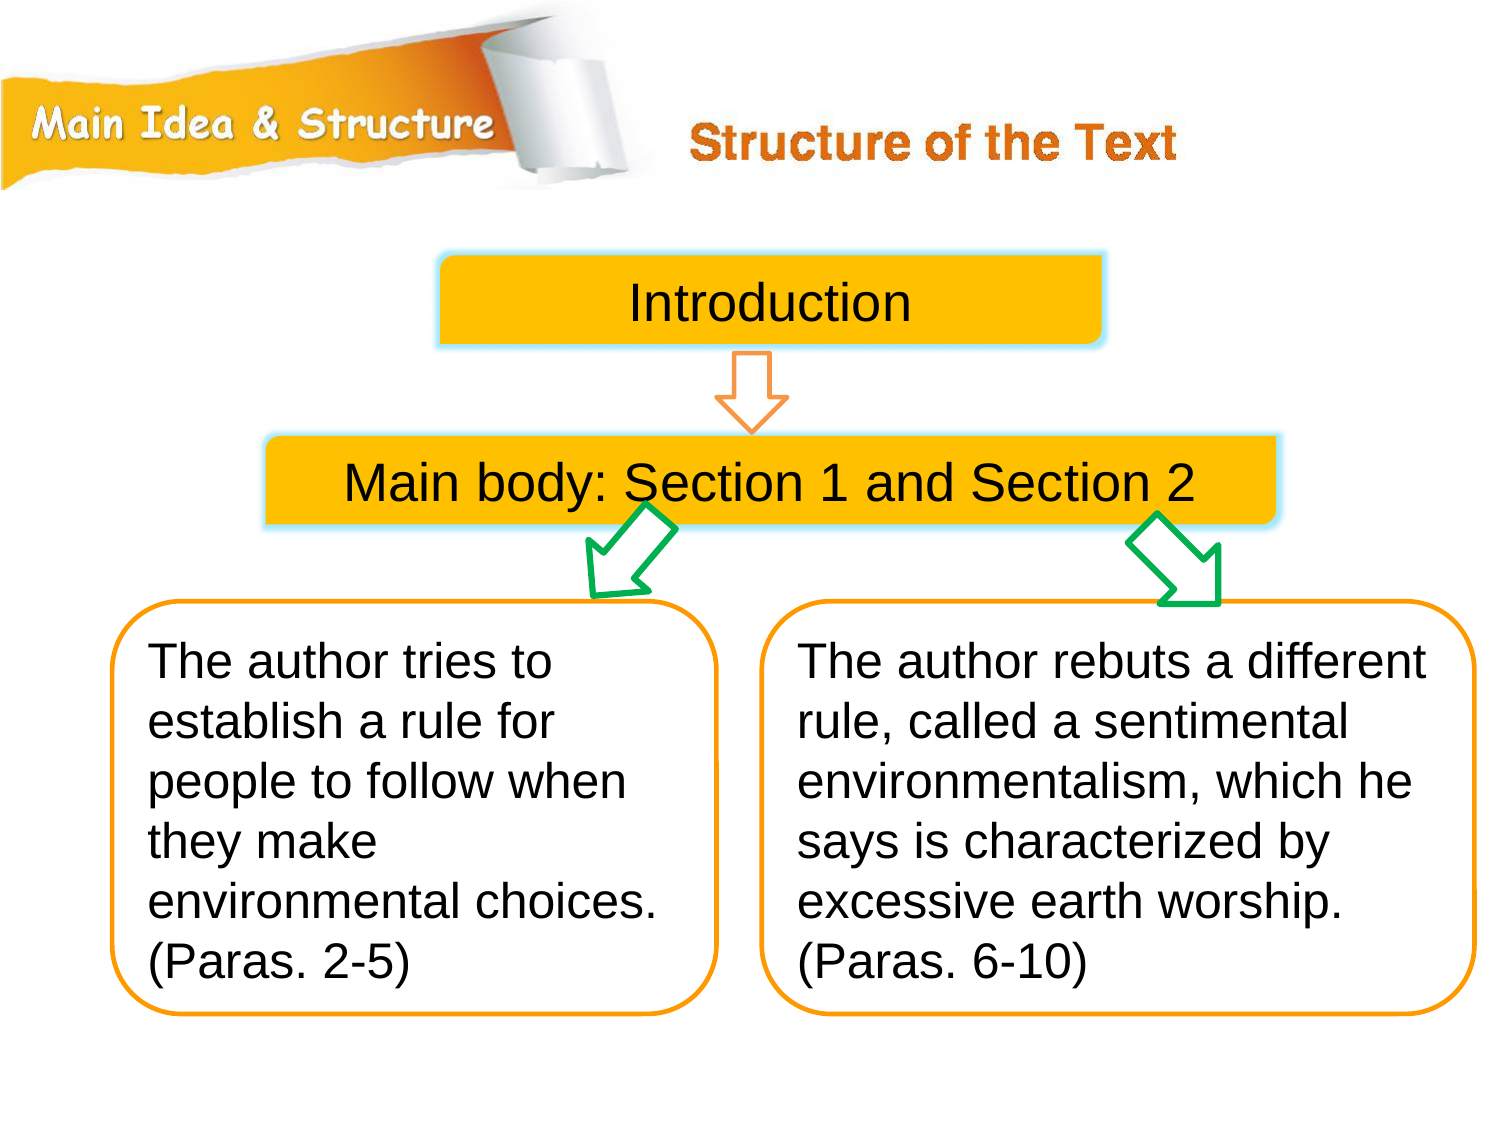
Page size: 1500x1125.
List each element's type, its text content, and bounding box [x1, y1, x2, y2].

text_box [586, 501, 678, 598]
text_box Introduction [440, 255, 1102, 344]
picture [0, 0, 1246, 192]
text_box [714, 351, 790, 435]
text_box [1125, 511, 1221, 606]
text_box The author tries to establish a rule for people to follow when they make environmental choices. (Paras. 2-5) [112, 601, 717, 1014]
text_box The author rebuts a different rule, called a sentimental environmentalism, which he says is characterized by excessive earth worship. (Paras. 6-10) [761, 601, 1475, 1014]
text_box Main body: Section 1 and Section 2 [265, 435, 1277, 525]
